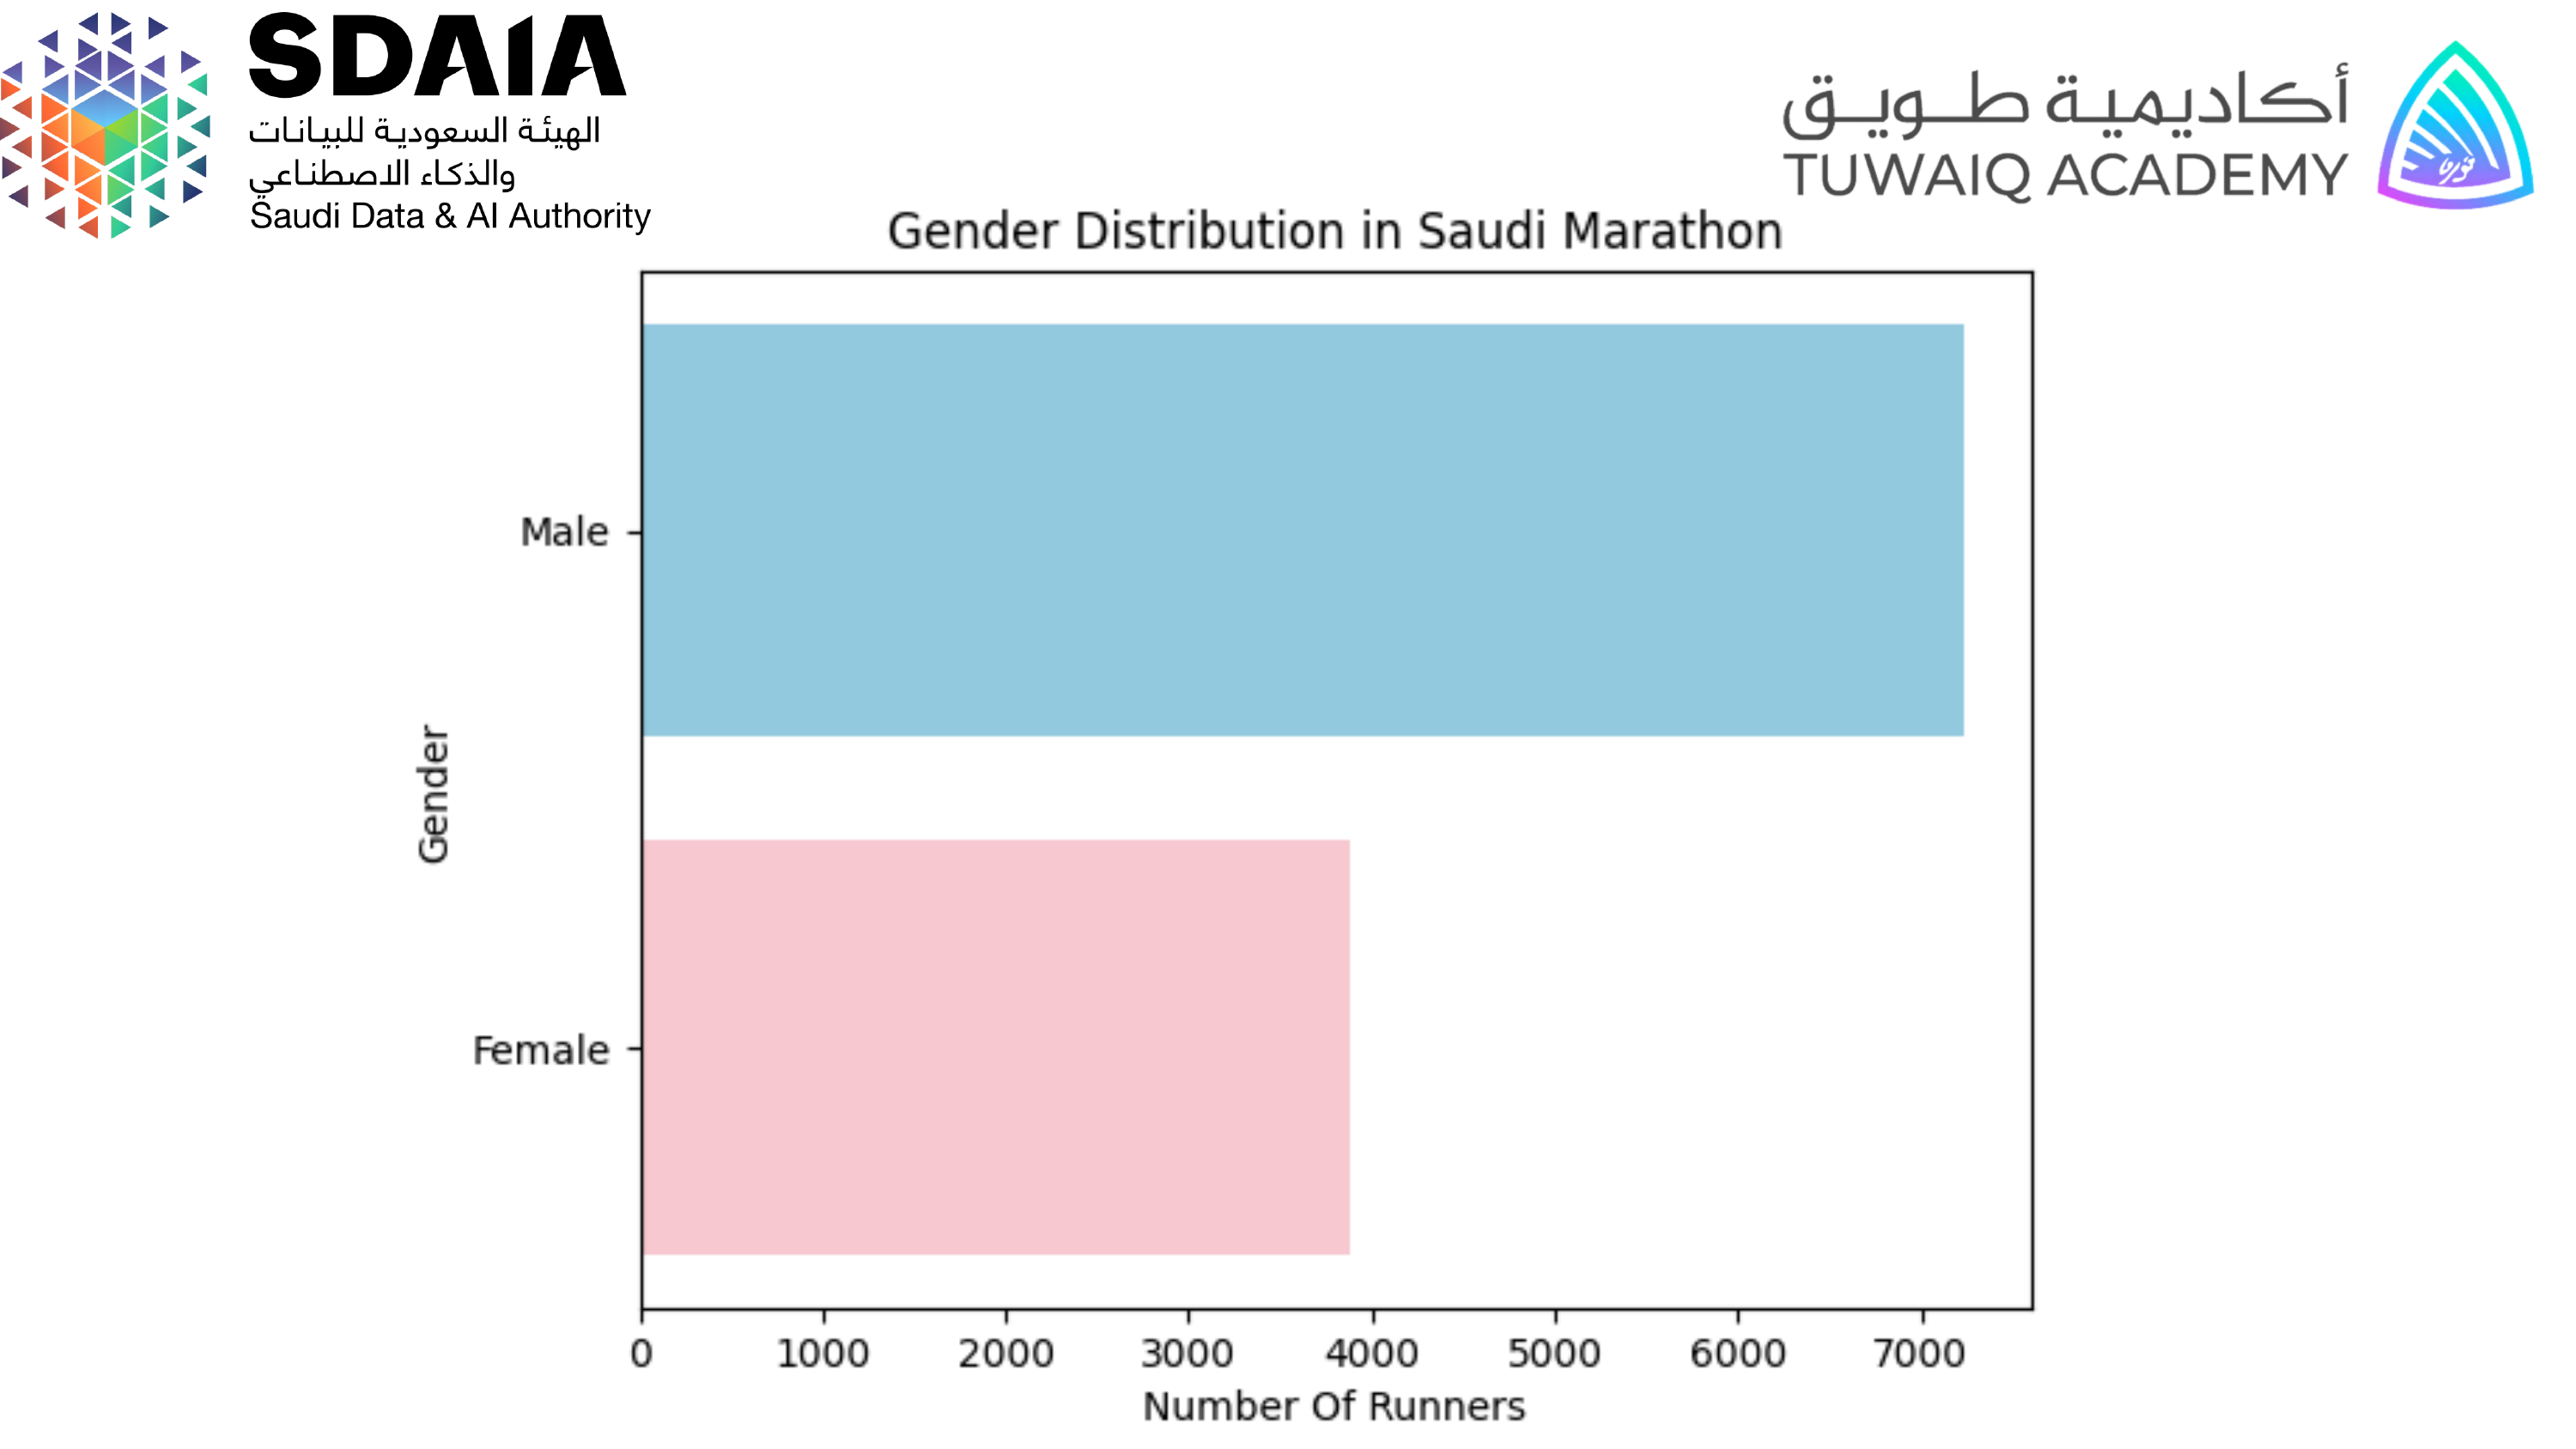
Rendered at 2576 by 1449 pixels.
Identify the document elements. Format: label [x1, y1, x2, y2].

picture [0, 11, 653, 239]
text_box [1291, 858, 2077, 1446]
text_box [0, 0, 1289, 1449]
picture [870, 0, 2576, 849]
